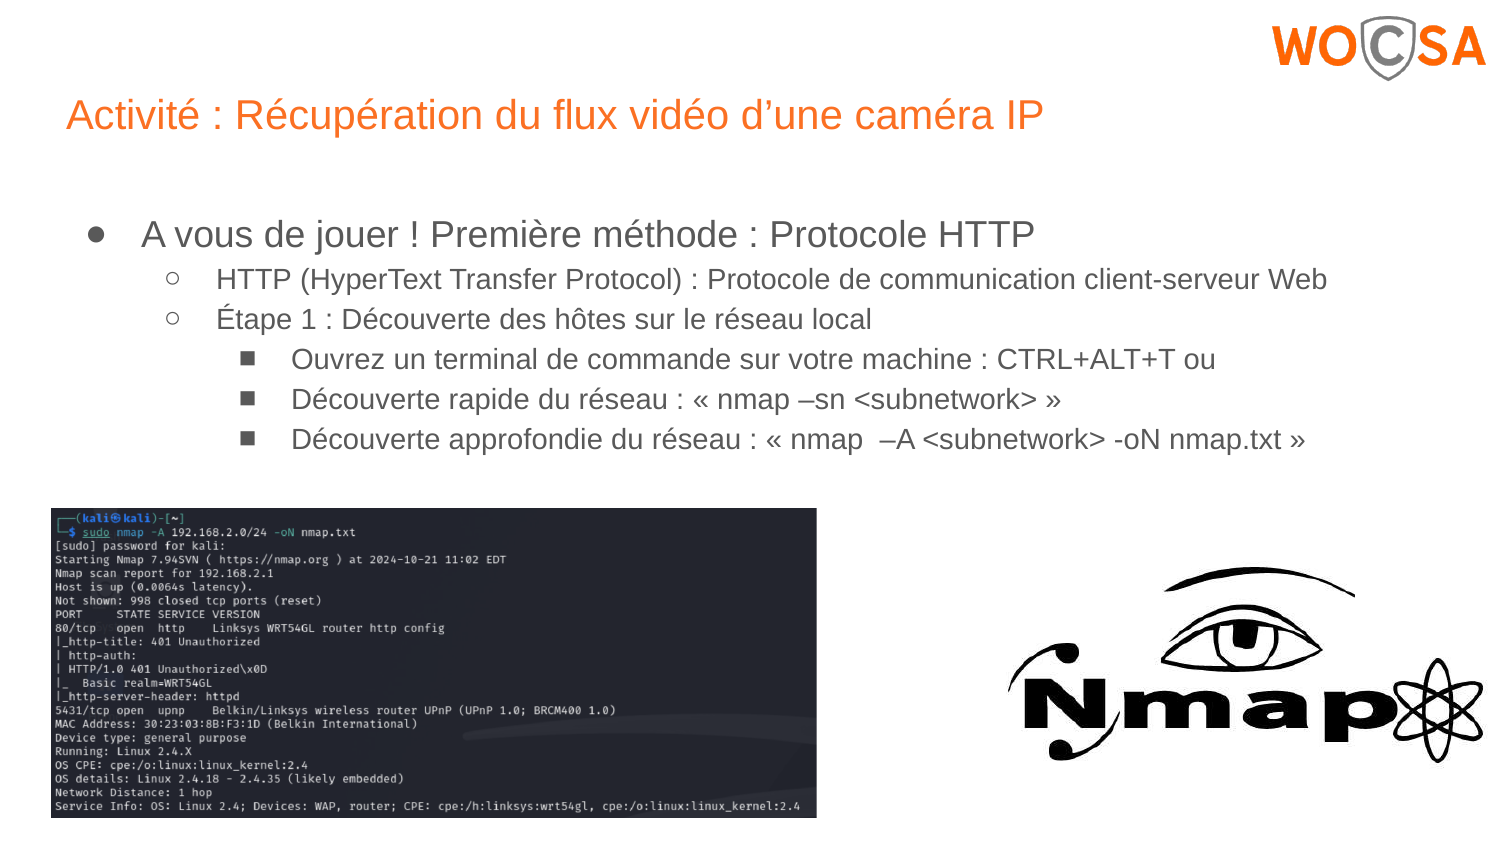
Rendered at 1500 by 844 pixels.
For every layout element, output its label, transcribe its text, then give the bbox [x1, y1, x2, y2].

picture [50, 508, 817, 818]
picture [998, 553, 1500, 773]
list A vous de jouer ! Première méthode : Protocole HTTP HTTP (HyperText Transfer Protocol) : Protocole de communication client-serveur Web Étape 1 : Découverte des hôtes sur le réseau local Ouvrez un terminal de commande sur votre machine : CTRL+ALT+T ou Découverte rapide du réseau : « nmap –sn <subnetwork> » Découverte approfondie du réseau : « nmap –A <subnetwork> -oN nmap.txt » [51, 189, 1449, 829]
title Activité : Récupération du flux vidéo d’une caméra IP [51, 72, 1449, 167]
picture [1266, 9, 1491, 86]
